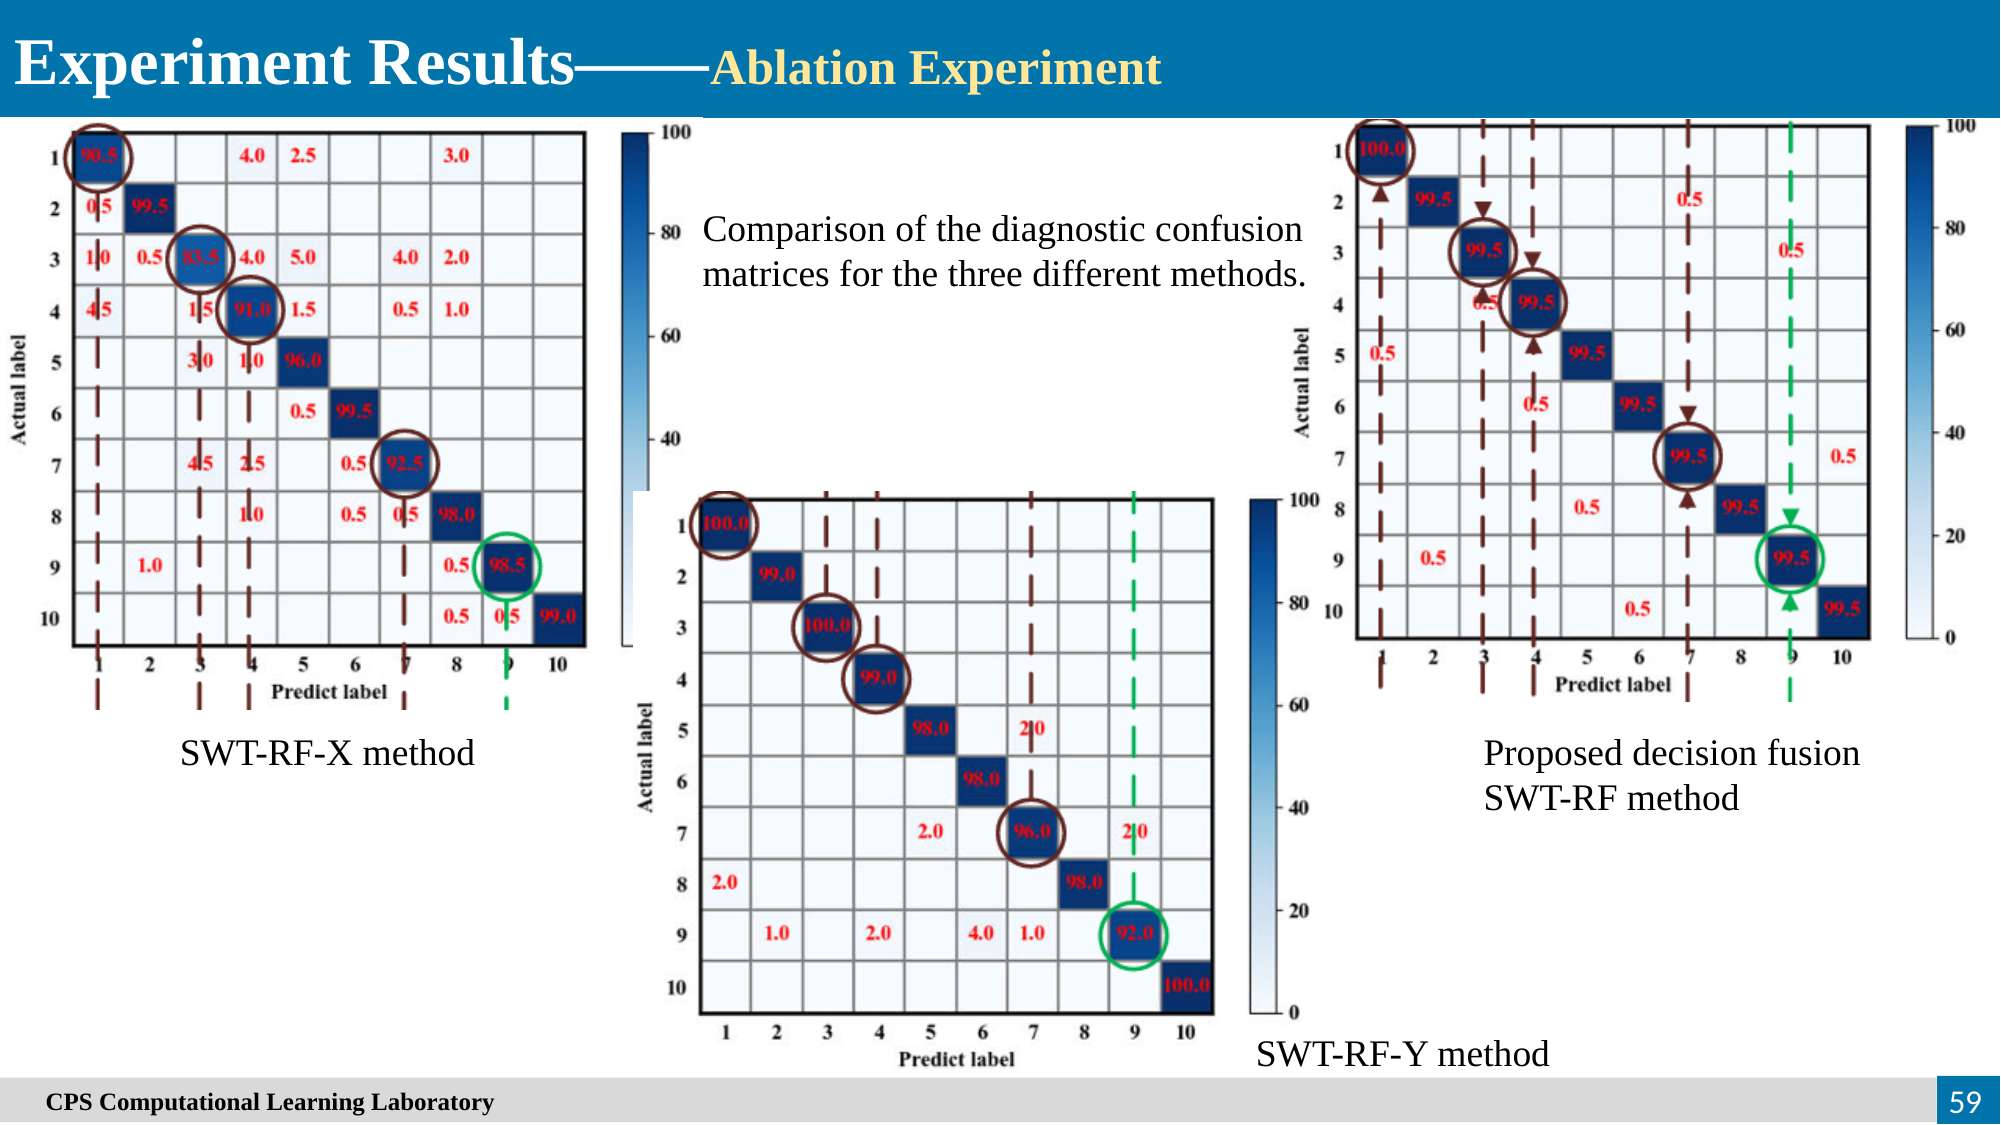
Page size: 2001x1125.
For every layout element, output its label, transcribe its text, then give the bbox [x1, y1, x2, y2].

text_box [0, 0, 2000, 119]
picture [0, 118, 1986, 1071]
text_box Comparison of the diagnostic confusion matrices for the three different methods. [704, 196, 1288, 301]
text_box SWT-RF-Y method [1241, 1021, 1614, 1074]
text_box Proposed decision fusion SWT-RF method [1468, 720, 1904, 826]
text_box 59 [1903, 1070, 1997, 1074]
text_box Experiment Results——Ablation Experiment [0, 10, 1469, 106]
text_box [0, 1074, 2000, 1125]
text_box SWT-RF-X method [165, 720, 538, 781]
